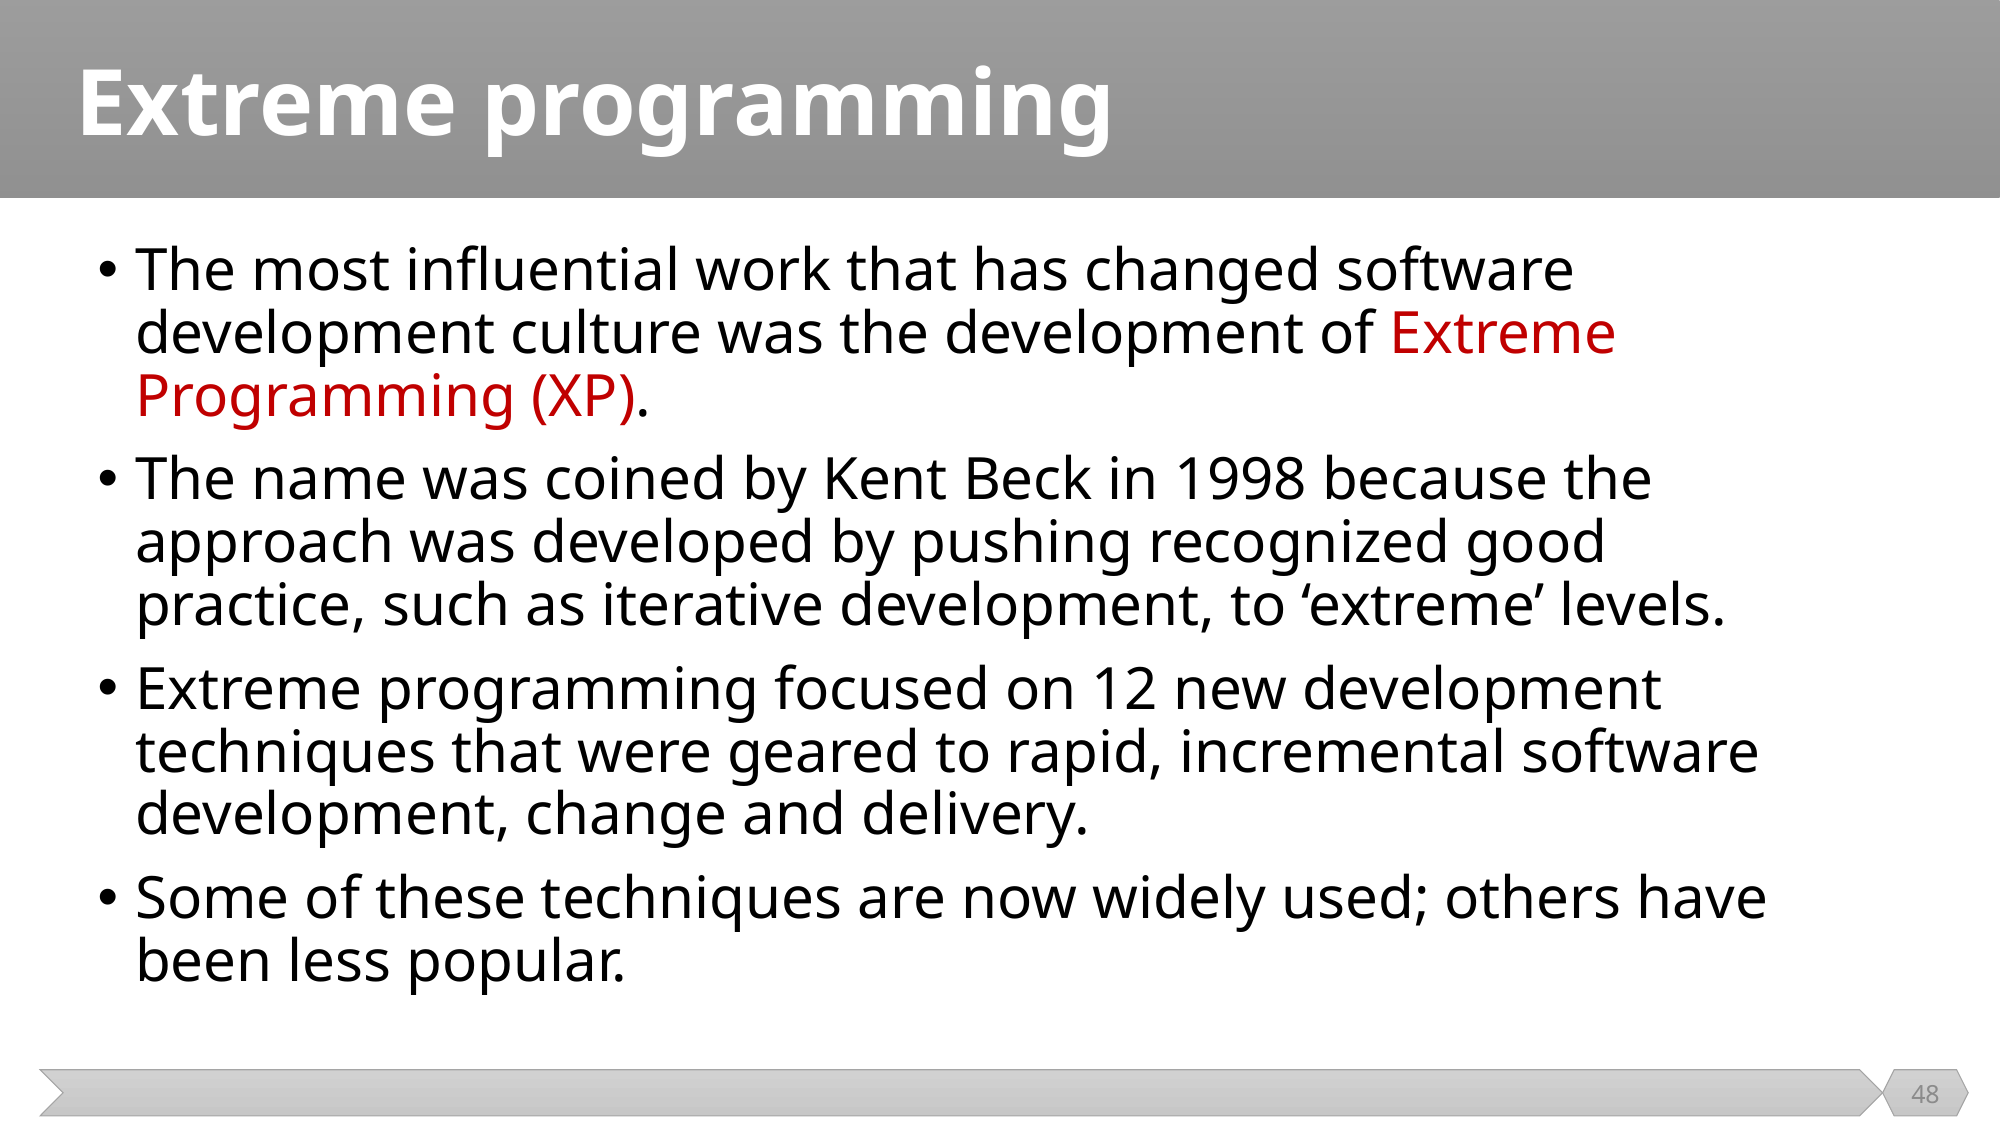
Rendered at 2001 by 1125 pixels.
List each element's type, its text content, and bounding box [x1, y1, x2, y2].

slide_number 48 [1882, 1065, 1969, 1125]
list The most influential work that has changed software development culture was the development of Extreme Programming (XP). The name was coined by Kent Beck in 1998 because the approach was developed by pushing recognized good practice, such as iterative development, to ‘extreme’ levels. Extreme programming focused on 12 new development techniques that were geared to rapid, incremental software development, change and delivery. Some of these techniques are now widely used; others have been less popular. [82, 232, 1858, 1066]
title Extreme programming [60, 43, 1411, 167]
